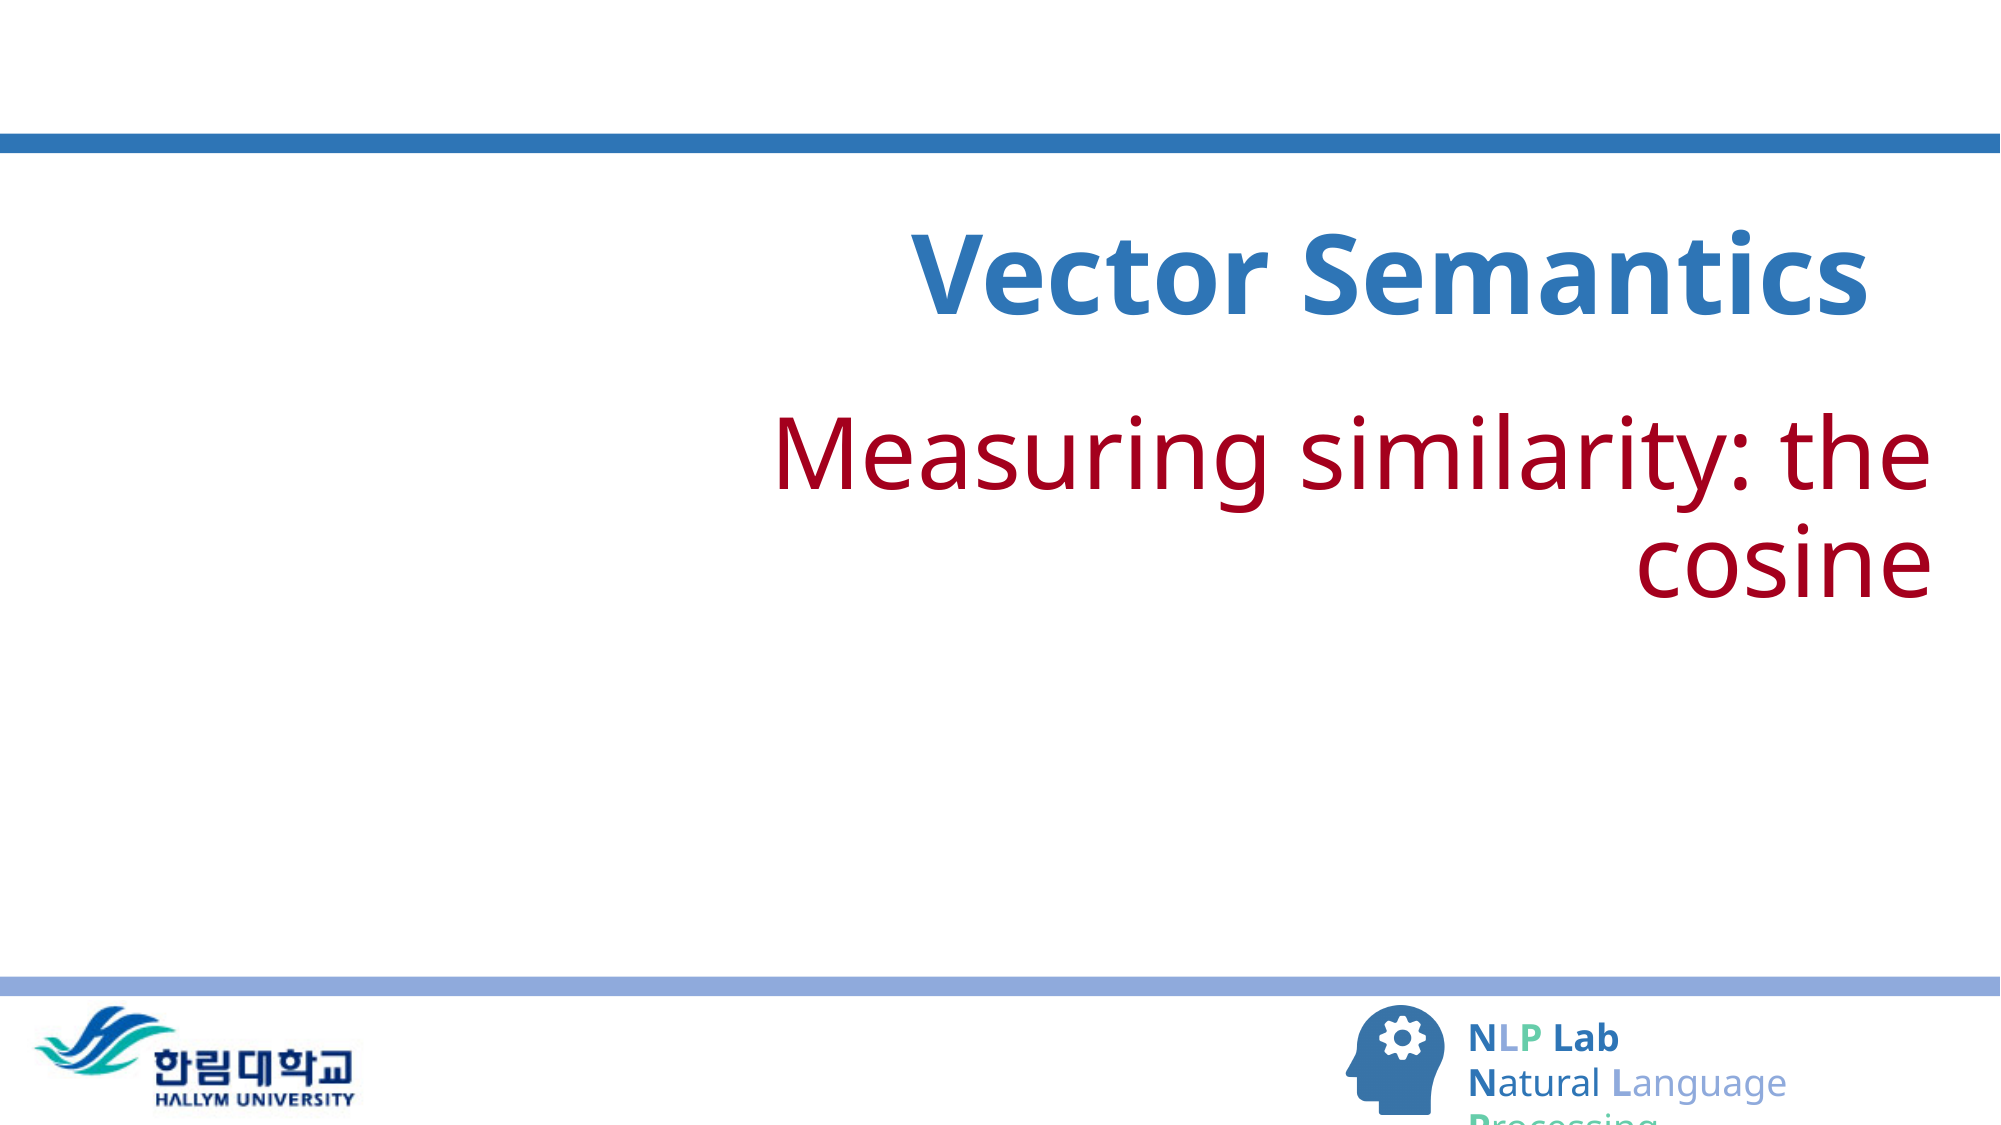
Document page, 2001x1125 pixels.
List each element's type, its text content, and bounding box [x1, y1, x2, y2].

title Vector Semantics [866, 0, 1917, 346]
picture [27, 1000, 370, 1120]
subtitle Measuring similarity: the cosine [453, 395, 1950, 680]
